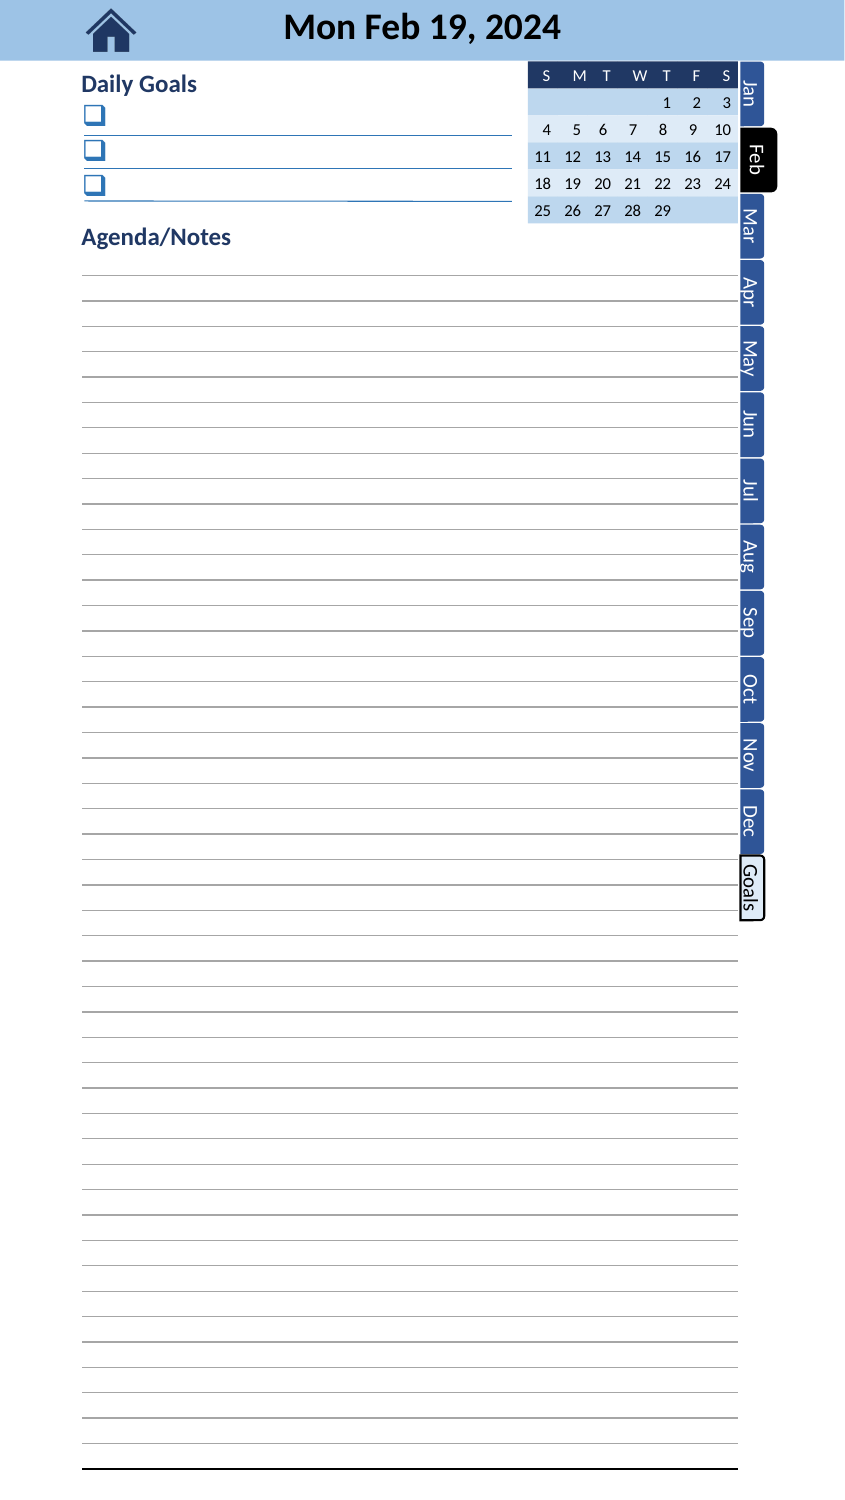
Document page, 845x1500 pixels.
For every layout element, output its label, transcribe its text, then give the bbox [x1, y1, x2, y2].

list Mon Feb 19, 2024 [190, 0, 655, 61]
picture [82, 1, 140, 59]
